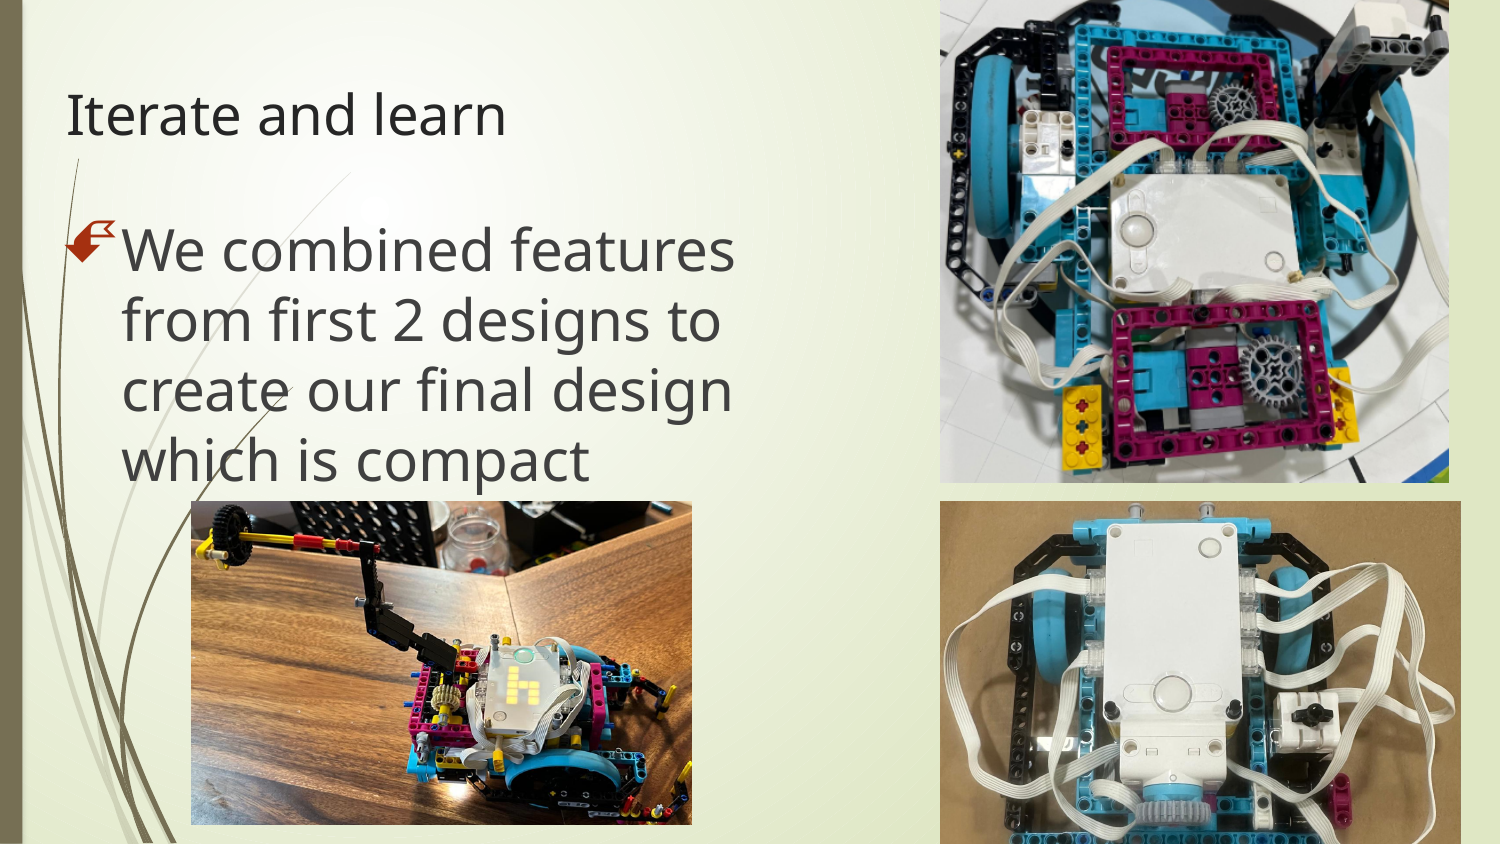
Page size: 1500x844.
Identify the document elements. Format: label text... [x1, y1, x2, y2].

picture [940, 0, 1450, 483]
list We combined features from first 2 designs to create our final design which is compact [31, 198, 865, 589]
picture [190, 500, 692, 825]
picture [940, 501, 1461, 844]
title Iterate and learn [51, 64, 935, 167]
